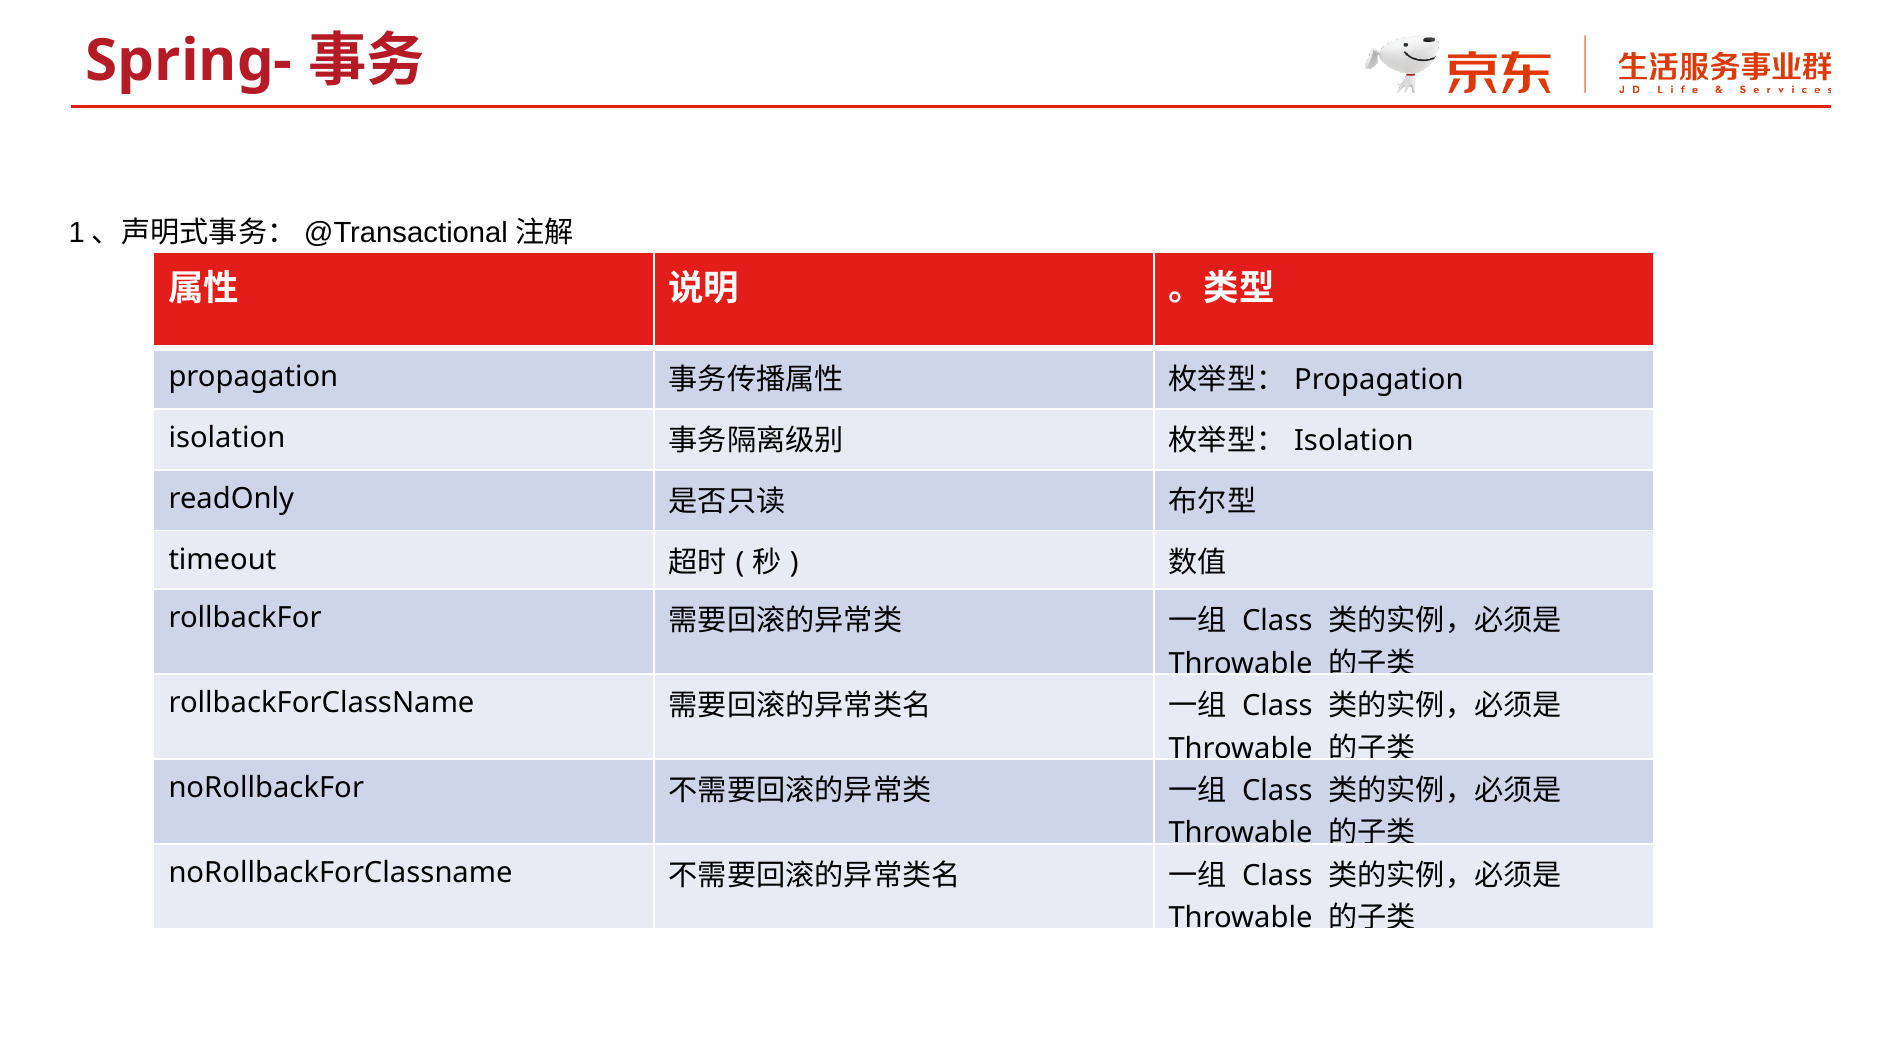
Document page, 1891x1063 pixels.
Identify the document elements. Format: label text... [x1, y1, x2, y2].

table_cell isolation [154, 410, 653, 469]
table_header 说明 [655, 253, 1153, 345]
table_cell 一组 Class 类的实例，必须是Throwable 的子类 [1155, 675, 1653, 758]
text_box 1、声明式事务：@Transactional注解 [20, 188, 589, 257]
table_cell propagation [154, 351, 653, 408]
list Spring-事务 [70, 11, 780, 118]
table_cell noRollbackFor [154, 760, 653, 843]
picture [1365, 35, 1831, 93]
table_cell 一组 Class 类的实例，必须是Throwable 的子类 [1155, 845, 1653, 928]
table_cell 数值 [1155, 531, 1653, 588]
table_cell 枚举型：Isolation [1155, 410, 1653, 469]
table_cell noRollbackForClassname [154, 845, 653, 928]
table_cell rollbackFor [154, 590, 653, 673]
table_cell 不需要回滚的异常类名 [655, 845, 1153, 928]
table_cell 一组 Class 类的实例，必须是Throwable 的子类 [1155, 590, 1653, 673]
table_cell 是否只读 [655, 471, 1153, 530]
table_cell 事务隔离级别 [655, 410, 1153, 469]
table_cell 一组 Class 类的实例，必须是Throwable 的子类 [1155, 760, 1653, 843]
table_header 属性 [154, 253, 653, 345]
table_cell rollbackForClassName [154, 675, 653, 758]
table_header 。类型 [1155, 253, 1653, 345]
table_cell 需要回滚的异常类 [655, 590, 1153, 673]
table_cell readOnly [154, 471, 653, 530]
table_cell 布尔型 [1155, 471, 1653, 530]
table_cell 超时(秒) [655, 531, 1153, 588]
table_cell 需要回滚的异常类名 [655, 675, 1153, 758]
table_cell 枚举型：Propagation [1155, 351, 1653, 408]
table_cell 事务传播属性 [655, 351, 1153, 408]
table_cell 不需要回滚的异常类 [655, 760, 1153, 843]
table_cell timeout [154, 531, 653, 588]
